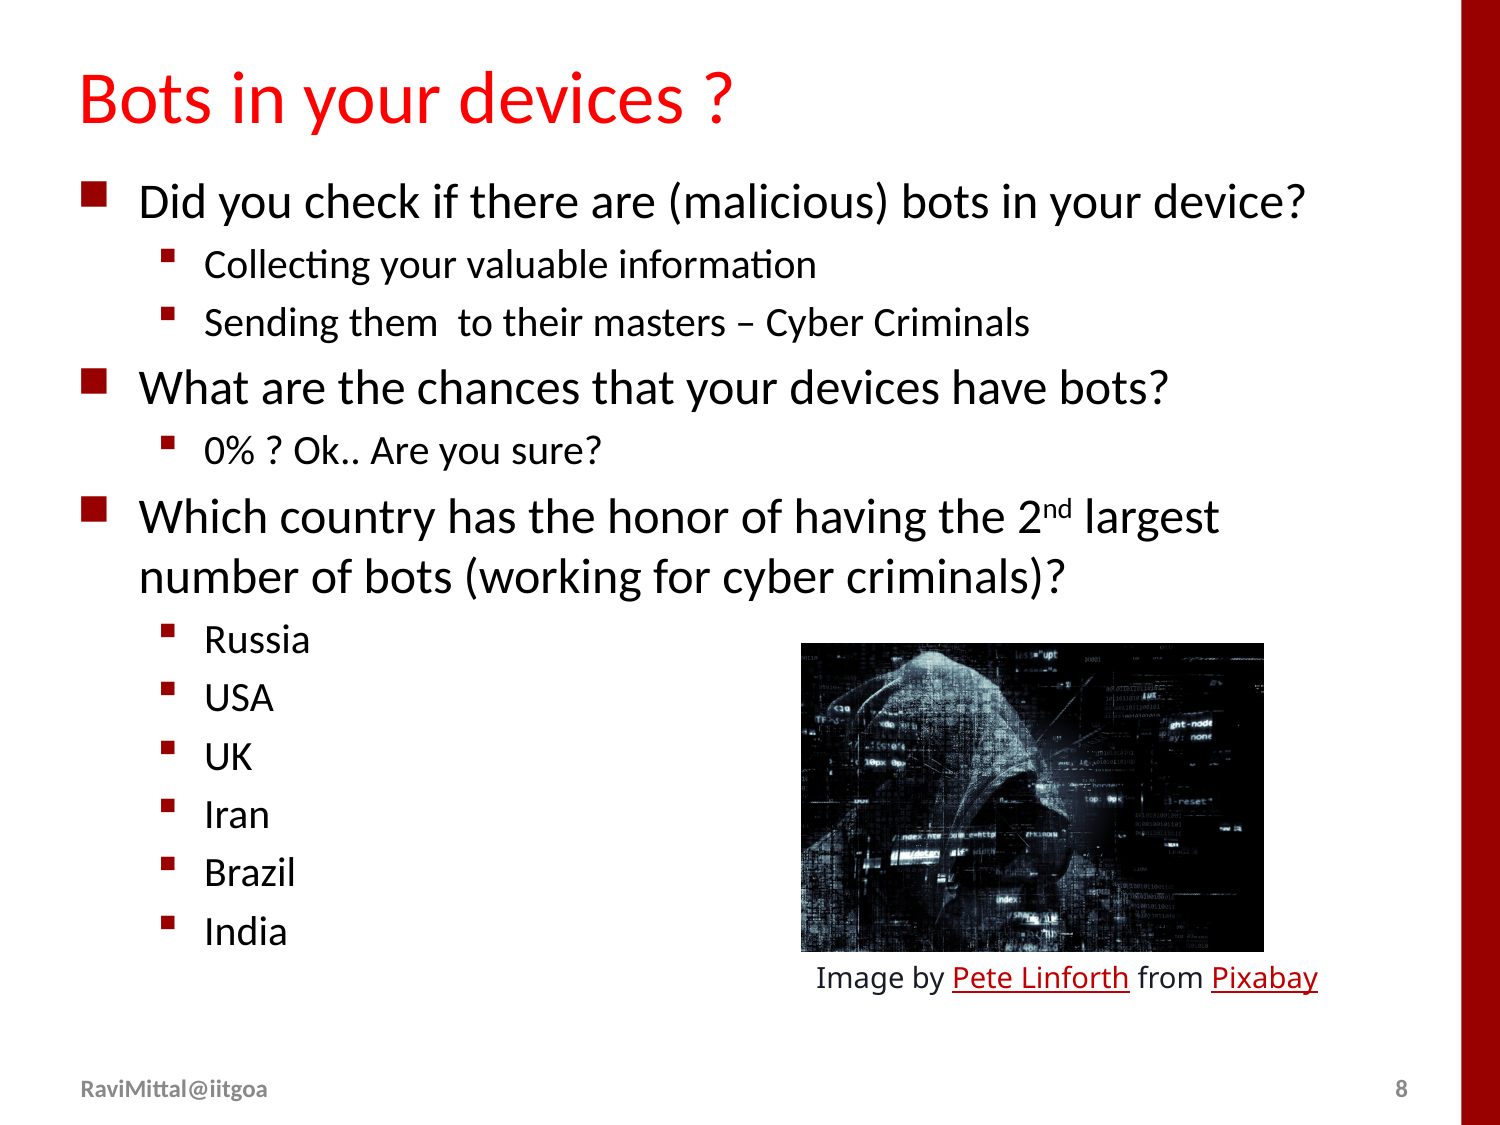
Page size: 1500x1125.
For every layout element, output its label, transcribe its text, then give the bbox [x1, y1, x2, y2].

picture [801, 643, 1264, 953]
text_box RaviMittal@iitgoa [65, 1057, 573, 1118]
text_box Image by Pete Linforth from Pixabay [801, 951, 1363, 1007]
title Bots in your devices ? [63, 30, 1310, 156]
list Did you check if there are (malicious) bots in your device? Collecting your valuable information Sending them to their masters – Cyber Criminals What are the chances that your devices have bots? 0% ? Ok.. Are you sure? Which country has the honor of having the 2nd largest number of bots (working for cyber criminals)? Russia USA UK Iran Brazil India [67, 160, 1363, 1012]
